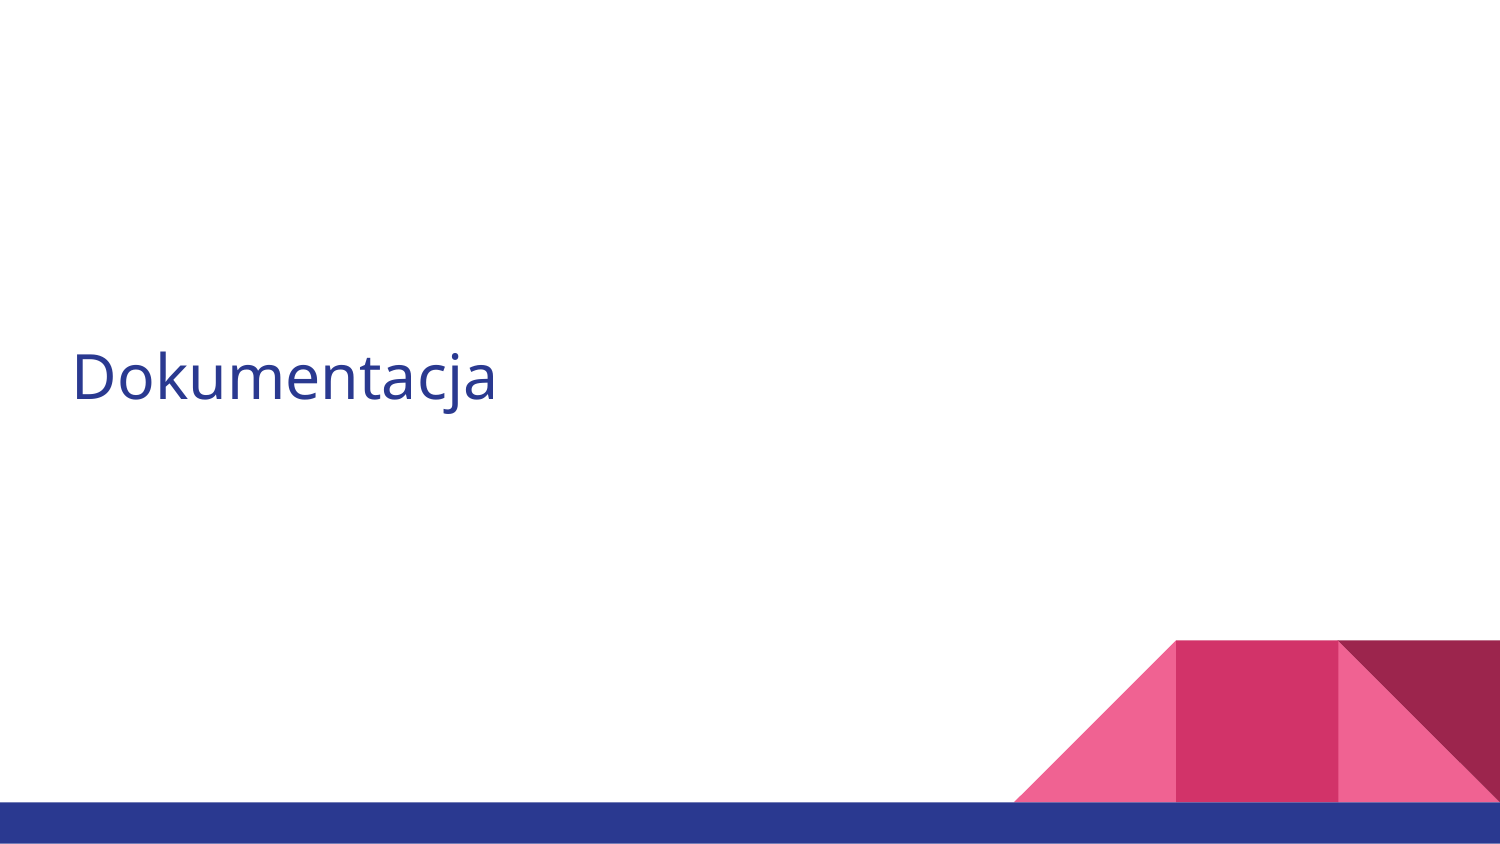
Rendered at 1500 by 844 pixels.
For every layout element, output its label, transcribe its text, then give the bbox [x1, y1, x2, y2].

title Dokumentacja [56, 322, 1455, 422]
